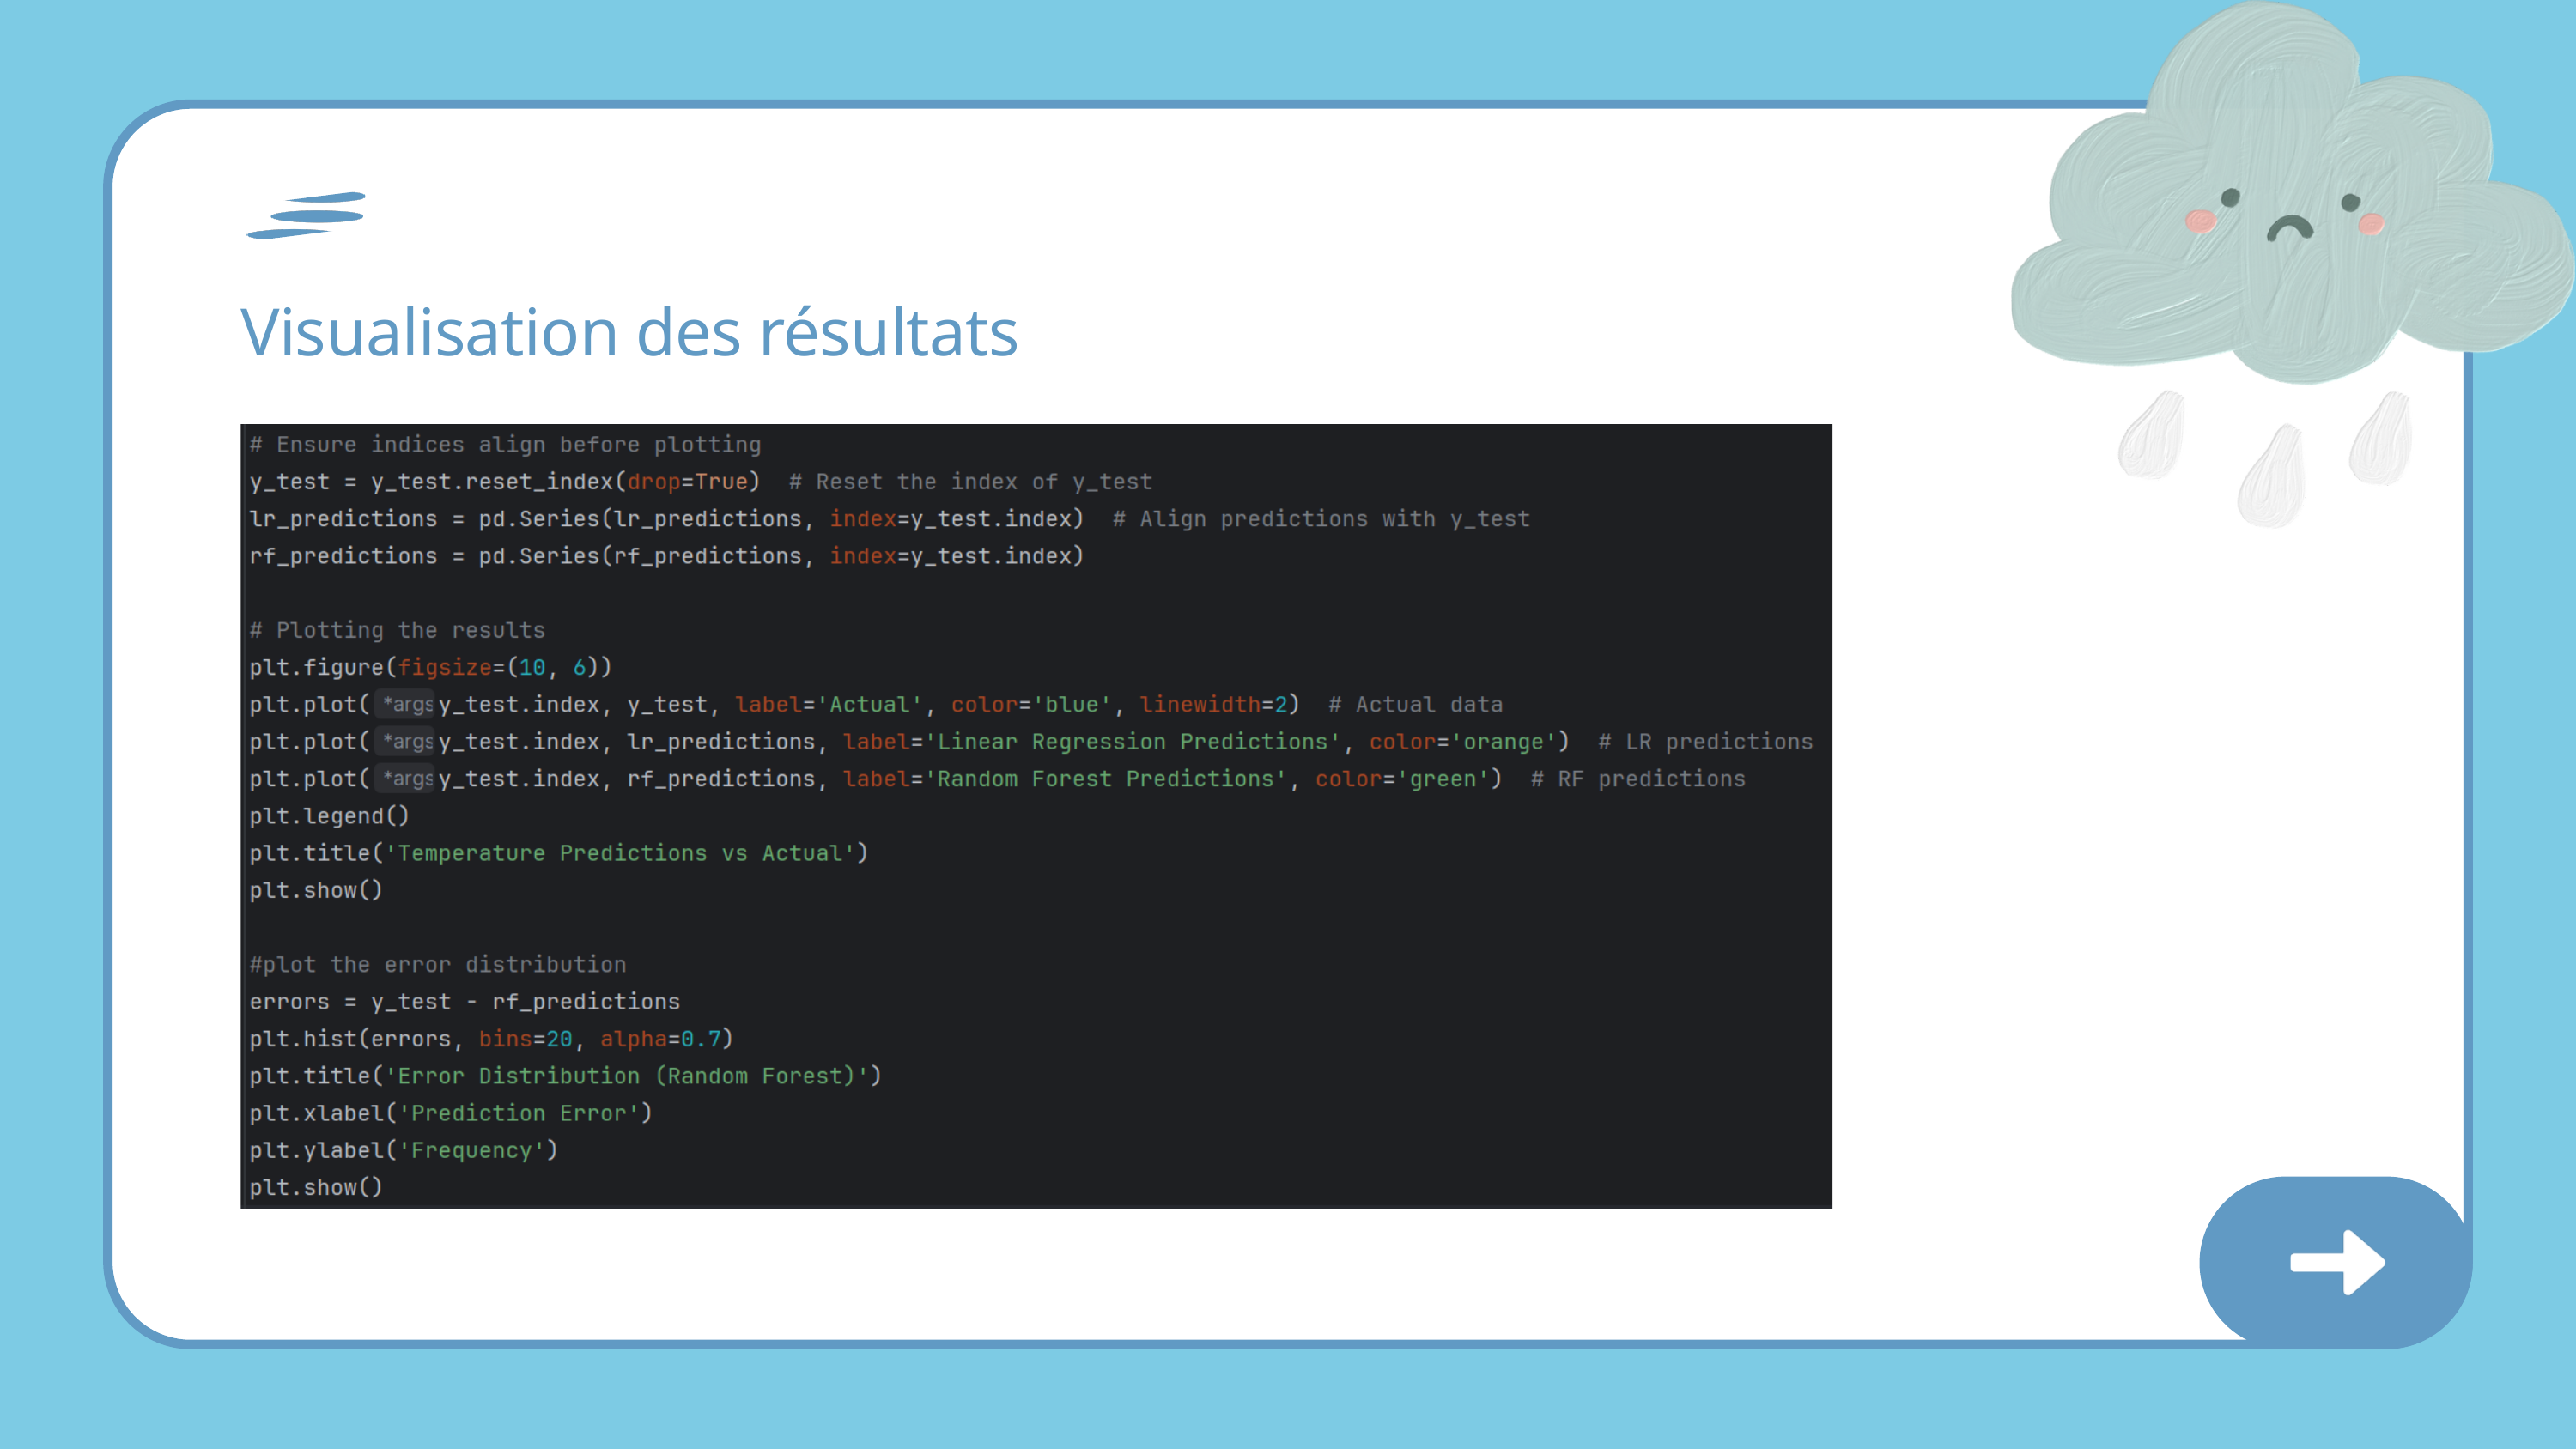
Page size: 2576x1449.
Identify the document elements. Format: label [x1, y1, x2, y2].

text_box [107, 103, 2469, 1345]
text_box [2203, 1180, 2469, 1345]
text_box [2011, 0, 2576, 530]
